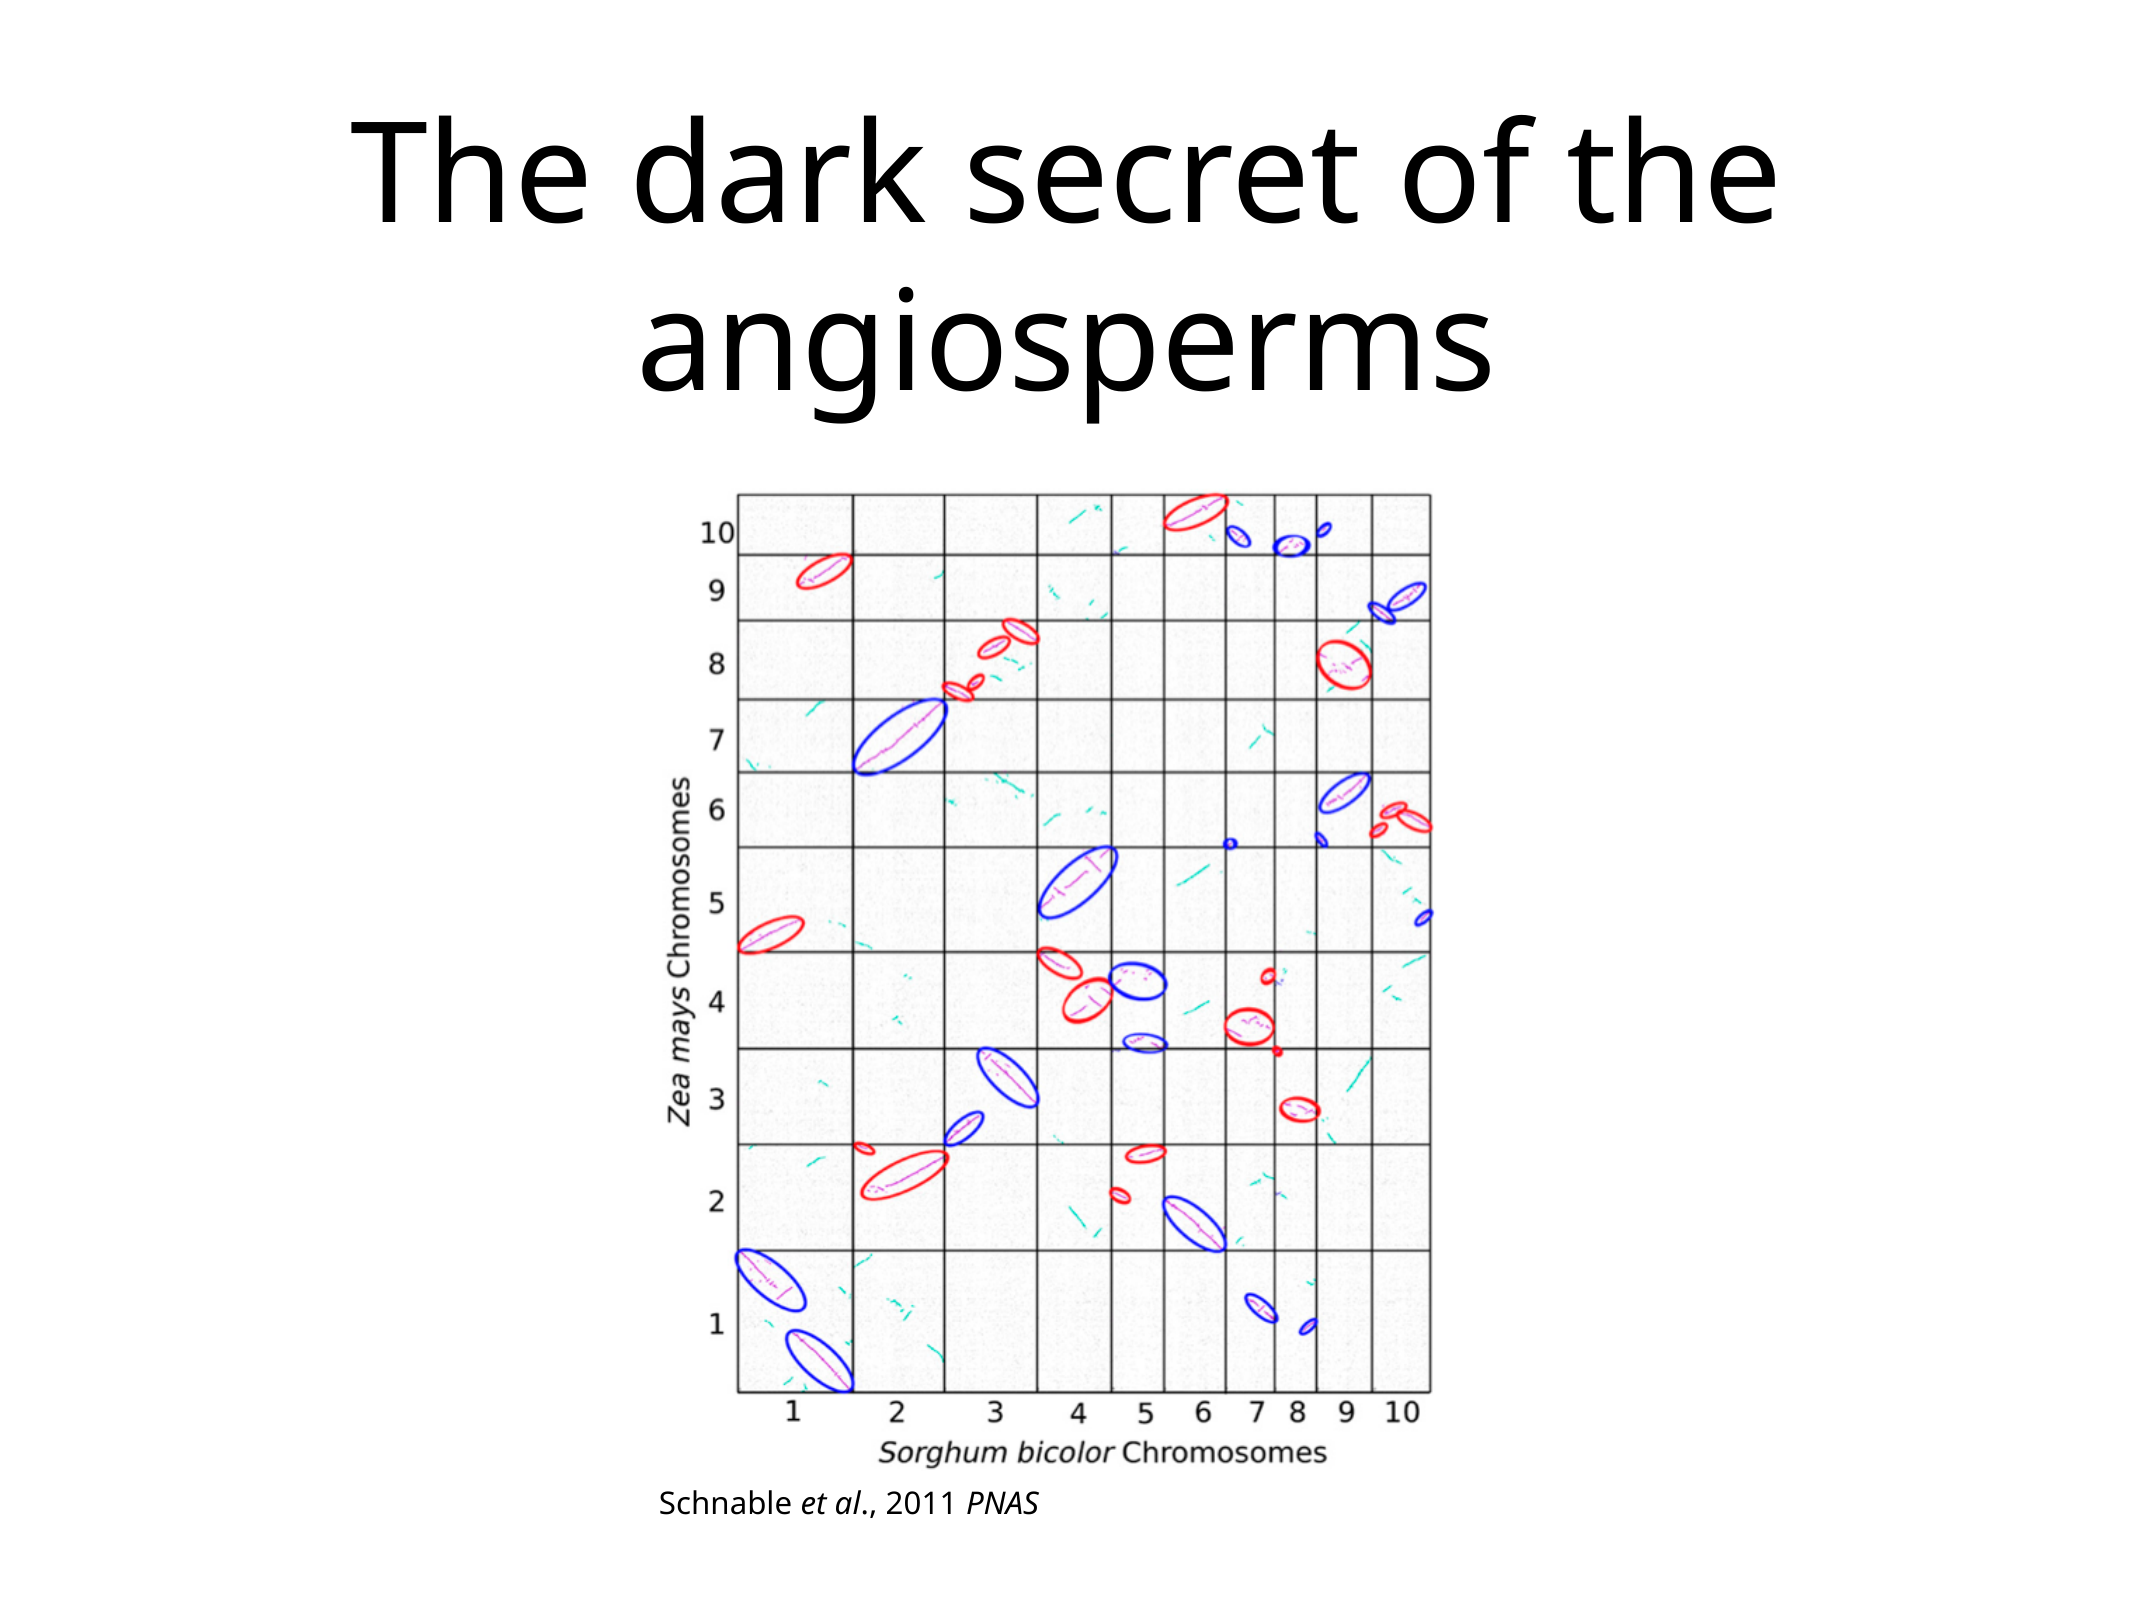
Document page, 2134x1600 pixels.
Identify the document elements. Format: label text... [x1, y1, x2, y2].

text_box Schnable et al., 2011 PNAS [659, 1490, 1341, 1550]
title The dark secret of the angiosperms [155, 72, 1978, 428]
picture [658, 461, 1462, 1485]
